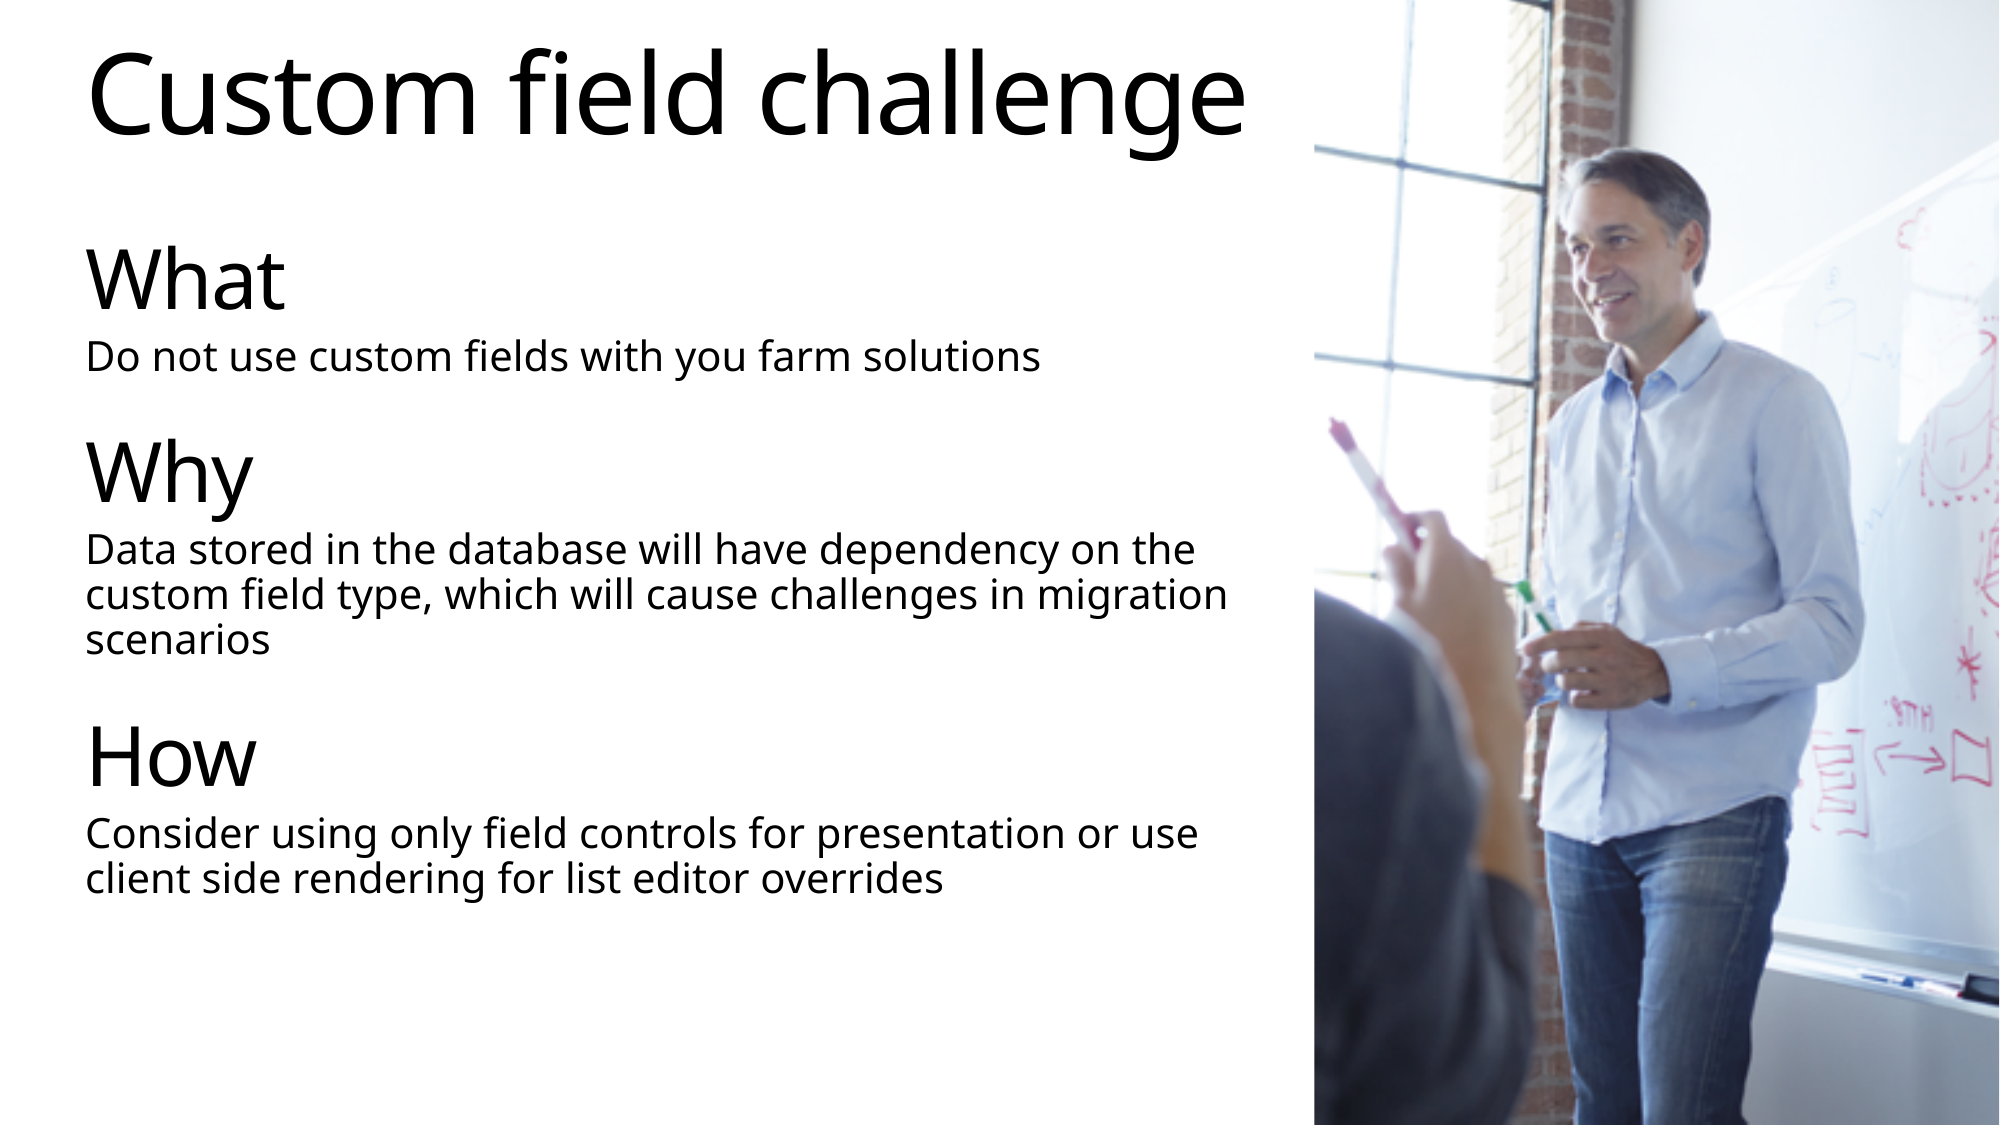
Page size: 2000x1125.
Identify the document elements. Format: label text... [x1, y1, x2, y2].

picture [1314, 0, 2000, 1125]
title Custom field challenge [85, 37, 1314, 161]
list What Do not use custom fields with you farm solutions Why Data stored in the database will have dependency on the custom field type, which will cause challenges in migration scenarios How Consider using only field controls for presentation or use client side rendering for list editor overrides [85, 237, 1302, 562]
